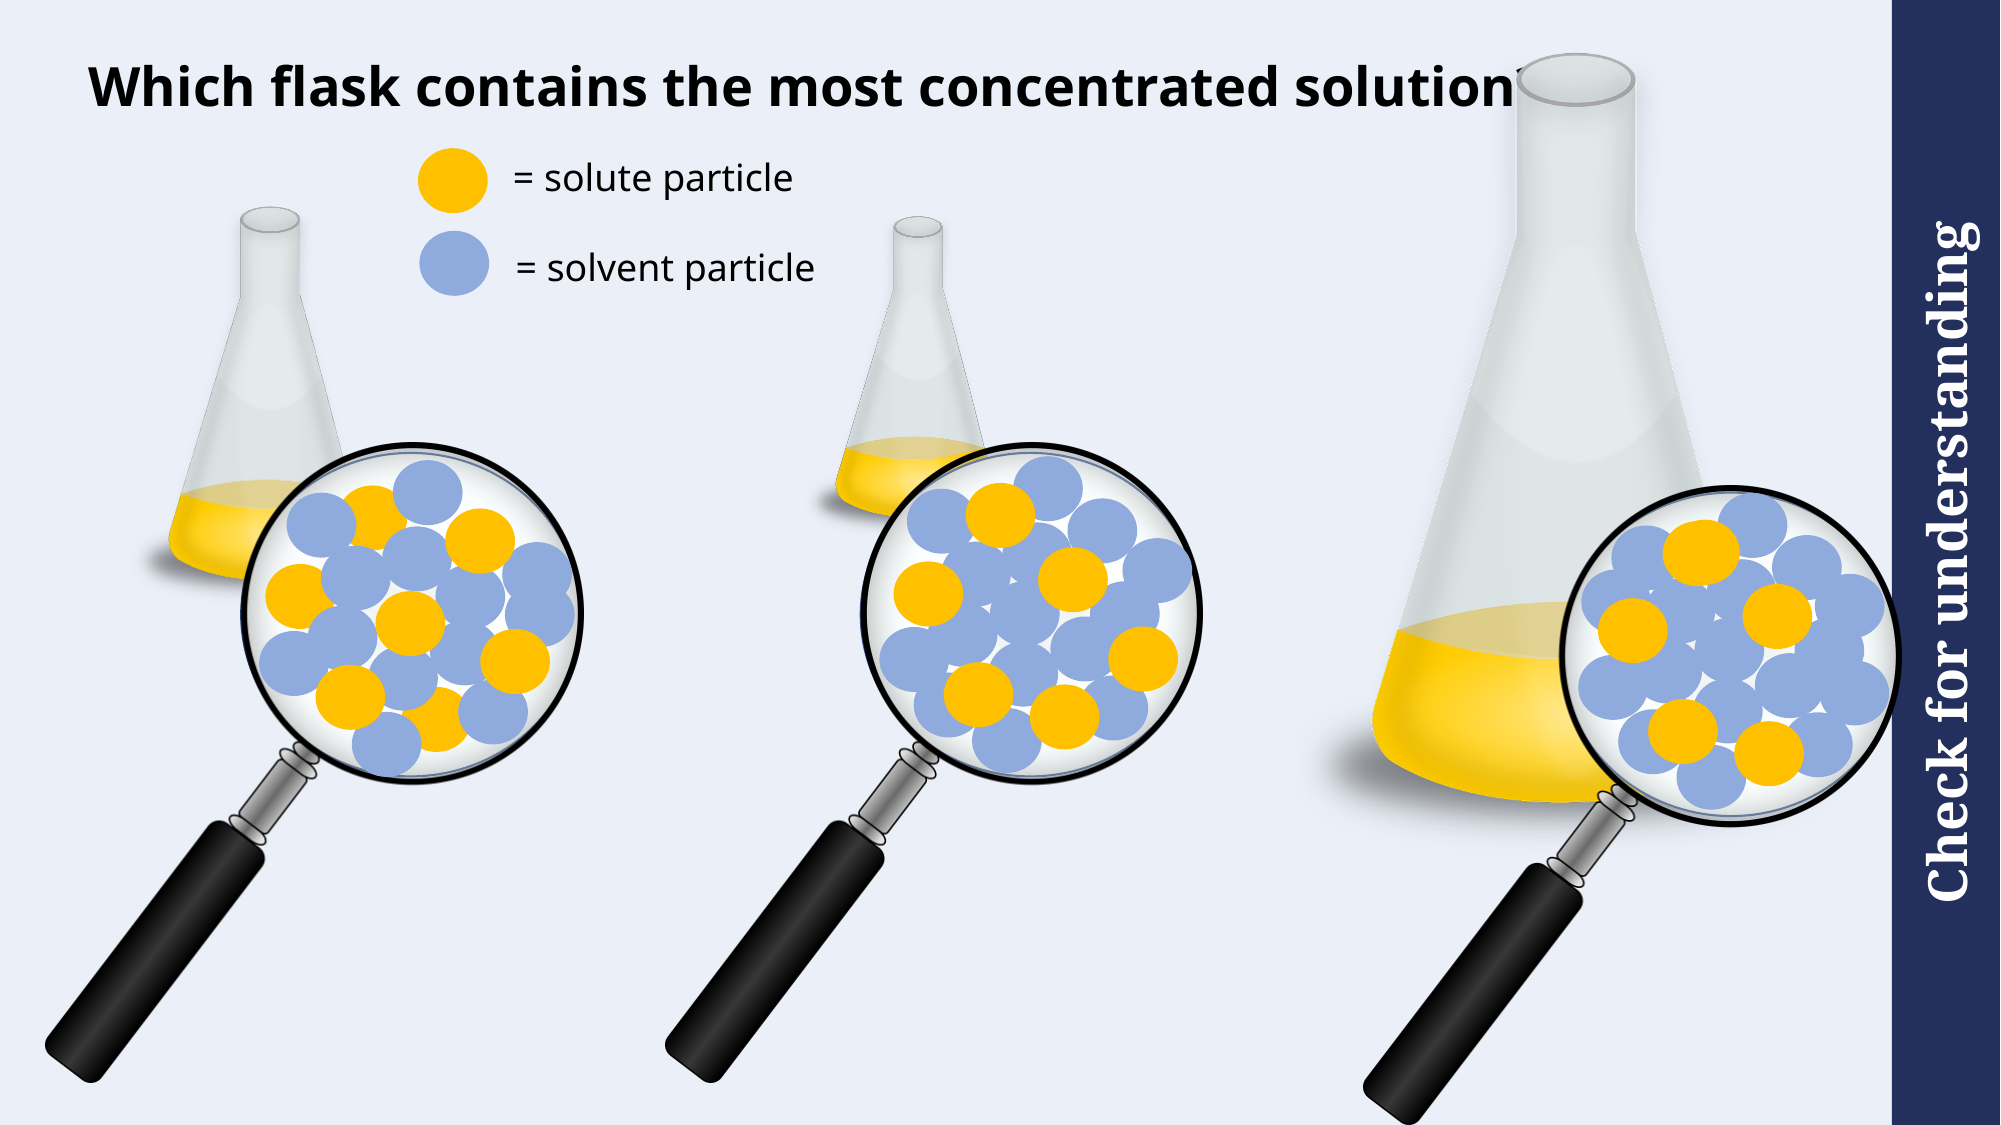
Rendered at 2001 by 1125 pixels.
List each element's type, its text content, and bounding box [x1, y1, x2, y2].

text_box = solvent particle [500, 236, 802, 297]
text_box = solute particle [498, 147, 810, 207]
picture [665, 215, 1203, 1083]
picture [1289, 50, 1902, 1125]
text_box [418, 229, 491, 297]
picture [45, 205, 584, 1083]
title Which flask contains the most concentrated solution? [88, 0, 1831, 119]
text_box [416, 147, 489, 215]
